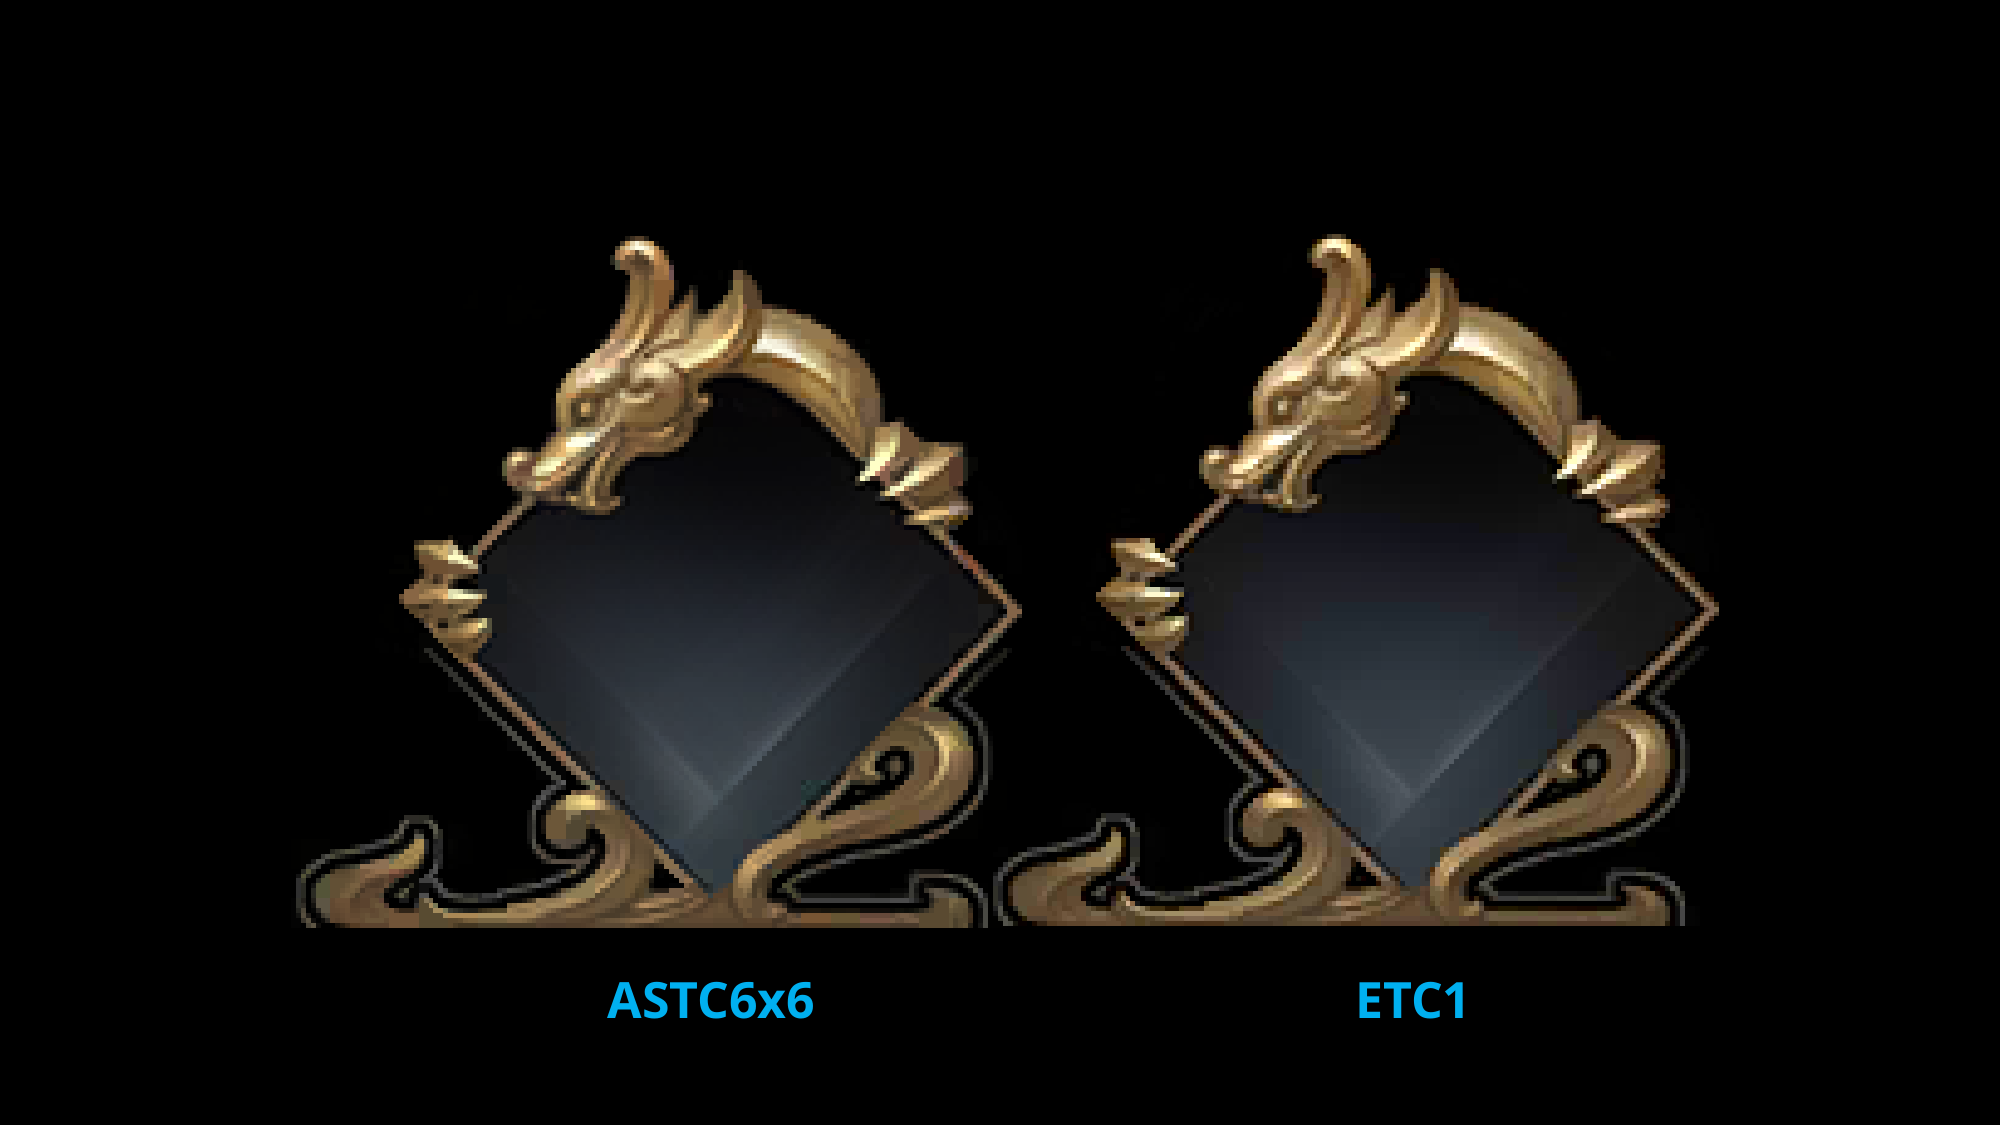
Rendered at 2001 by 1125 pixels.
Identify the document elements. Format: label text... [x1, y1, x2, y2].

text_box ASTC6x6 [508, 961, 915, 1037]
text_box ETC1 [1210, 961, 1617, 1037]
picture [271, 141, 1754, 928]
